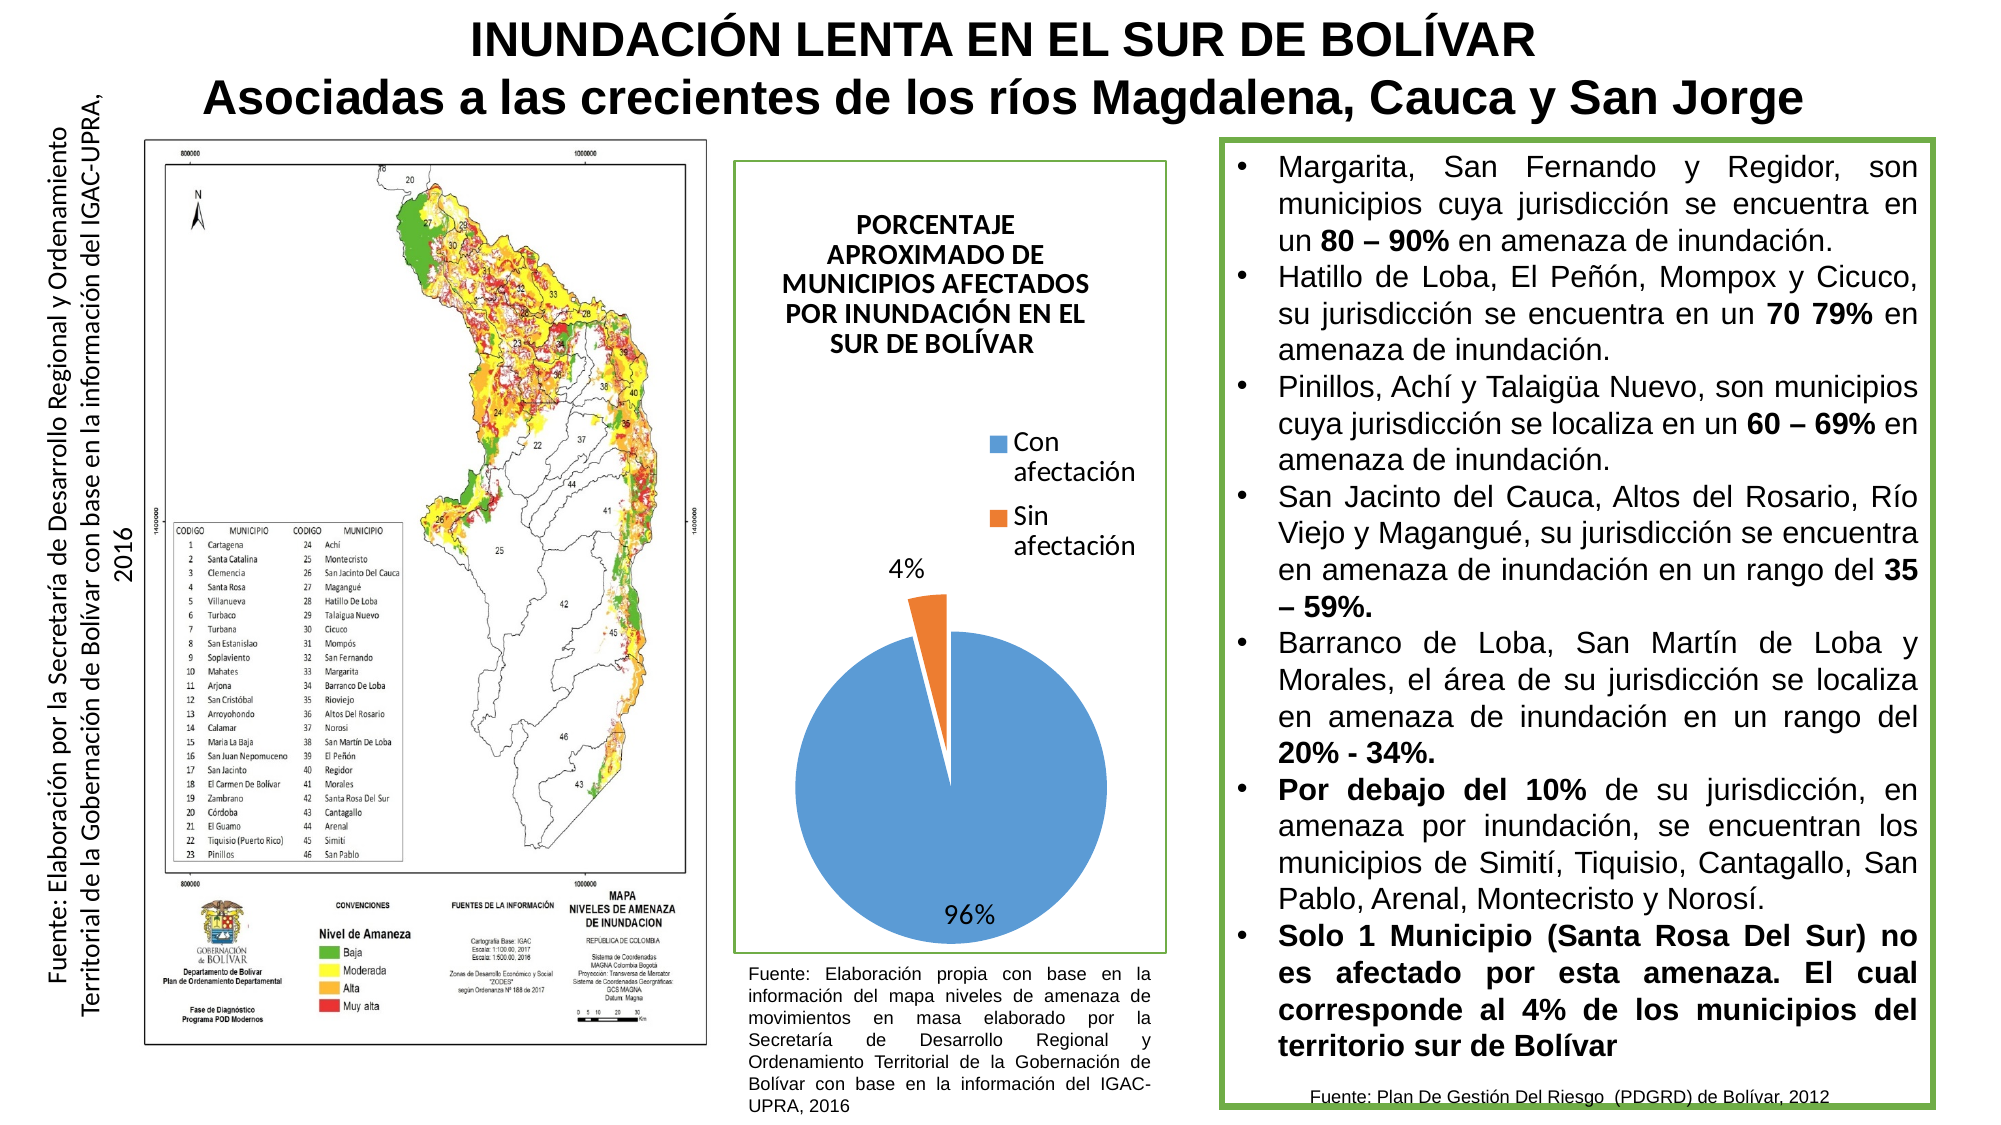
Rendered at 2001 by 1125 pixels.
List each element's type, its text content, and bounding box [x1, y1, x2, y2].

chart [733, 160, 1167, 955]
text_box Margarita, San Fernando y Regidor, son municipios cuya jurisdicción se encuentra en un 80 – 90% en amenaza de inundación. Hatillo de Loba, El Peñón, Mompox y Cicuco, su jurisdicción se encuentra en un 70 79% en amenaza de inundación. Pinillos, Achí y Talaigüa Nuevo, son municipios cuya jurisdicción se localiza en un 60 – 69% en amenaza de inundación. San Jacinto del Cauca, Altos del Rosario, Río Viejo y Magangué, su jurisdicción se encuentra en amenaza de inundación en un rango del 35 – 59%. Barranco de Loba, San Martín de Loba y Morales, el área de su jurisdicción se localiza en amenaza de inundación en un rango del 20% - 34%. Por debajo del 10% de su jurisdicción, en amenaza por inundación, se encuentran los municipios de Simití, Tiquisio, Cantagallo, San Pablo, Arenal, Montecristo y Norosí. Solo 1 Municipio (Santa Rosa Del Sur) no es afectado por esta amenaza. El cual corresponde al 4% de los municipios del territorio sur de Bolívar [1221, 139, 1934, 1108]
text_box INUNDACIÓN LENTA EN EL SUR DE BOLÍVAR Asociadas a las crecientes de los ríos Magdalena, Cauca y San Jorge [187, 0, 1820, 132]
picture [133, 125, 717, 1059]
text_box Fuente: Elaboración por la Secretaría de Desarrollo Regional y Ordenamiento Territorial de la Gobernación de Bolívar con base en la información del IGAC-UPRA, 2016 [31, 56, 145, 1055]
text_box Fuente: Plan De Gestión Del Riesgo (PDGRD) de Bolívar, 2012 [1294, 1077, 1989, 1115]
text_box Fuente: Elaboración propia con base en la información del mapa niveles de amenaza de movimientos en masa elaborado por la Secretaría de Desarrollo Regional y Ordenamiento Territorial de la Gobernación de Bolívar con base en la información del IGAC-UPRA, 2016 [733, 955, 1167, 1124]
